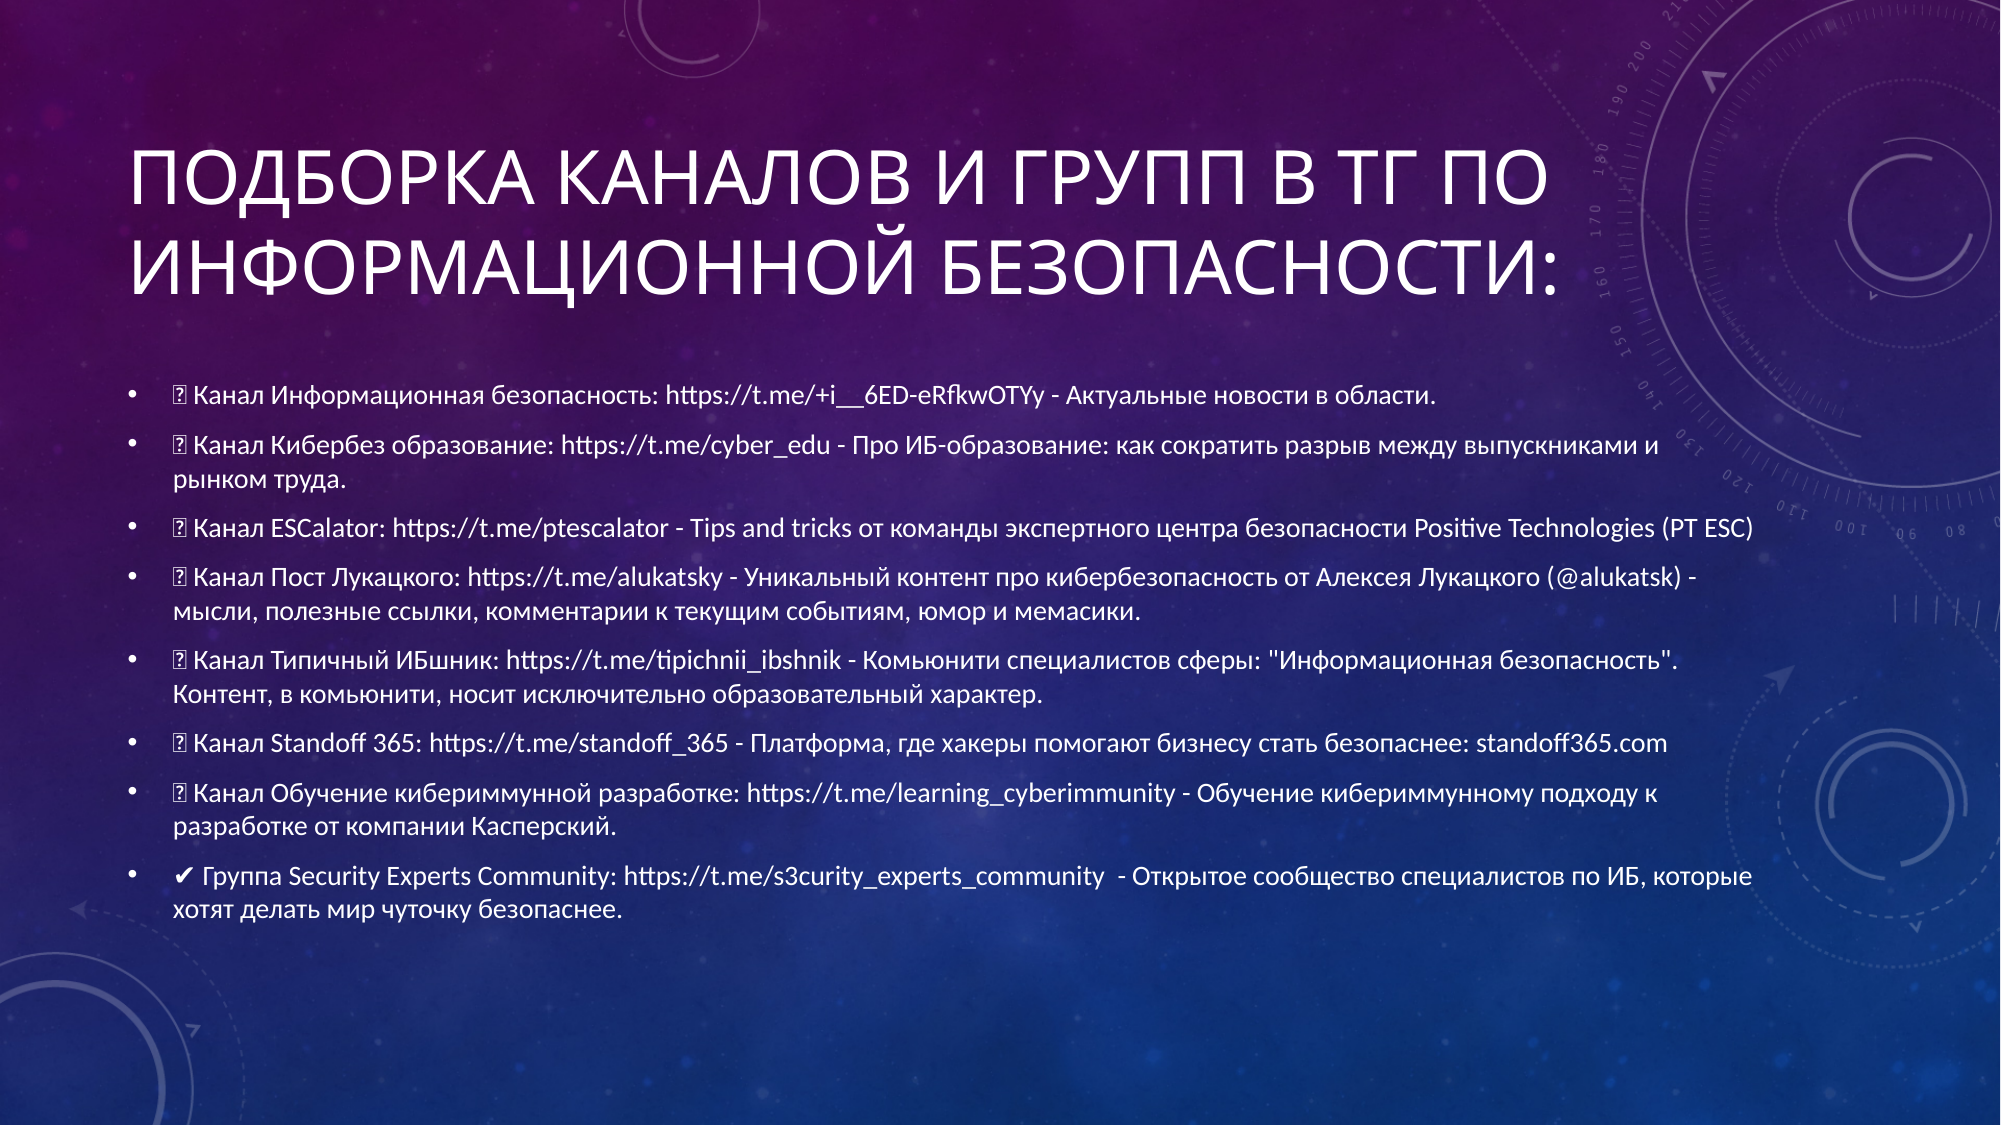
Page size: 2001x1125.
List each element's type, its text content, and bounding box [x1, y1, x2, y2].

picture [0, 0, 2001, 1125]
list ✅ Канал Информационная безопасность: https://t.me/+i__6ED-eRfkwOTYy - Актуальные новости в области. ✅ Канал Кибербез образование: https://t.me/cyber_edu - Про ИБ-образование: как сократить разрыв между выпускниками и рынком труда. ✅ Канал ESCalator: https://t.me/ptescalator - Tips and tricks от команды экспертного центра безопасности Positive Technologies (PT ESC) ✅ Канал Пост Лукацкого: https://t.me/alukatsky - Уникальный контент про кибербезопасность от Алексея Лукацкого (@alukatsk) - мысли, полезные ссылки, комментарии к текущим событиям, юмор и мемасики. ✅ Канал Типичный ИБшник: https://t.me/tipichnii_ibshnik - Комьюнити специалистов сферы: "Информационная безопасность". Контент, в комьюнити, носит исключительно образовательный характер. ✅ Канал Standoff 365: https://t.me/standoff_365 - Платформа, где хакеры помогают бизнесу стать безопаснее: standoff365.com ✅ Канал Обучение кибериммунной разработке: https://t.me/learning_cyberimmunity - Обучение кибериммунному подходу к разработке от компании Касперский. ✔️ Группа Security Experts Community: https://t.me/s3curity_experts_community - Открытое сообщество специалистов по ИБ, которые хотят делать мир чуточку безопаснее. [112, 351, 1775, 950]
title Подборка каналов и групп в ТГ по Информационной безопасности: [112, 99, 1775, 339]
